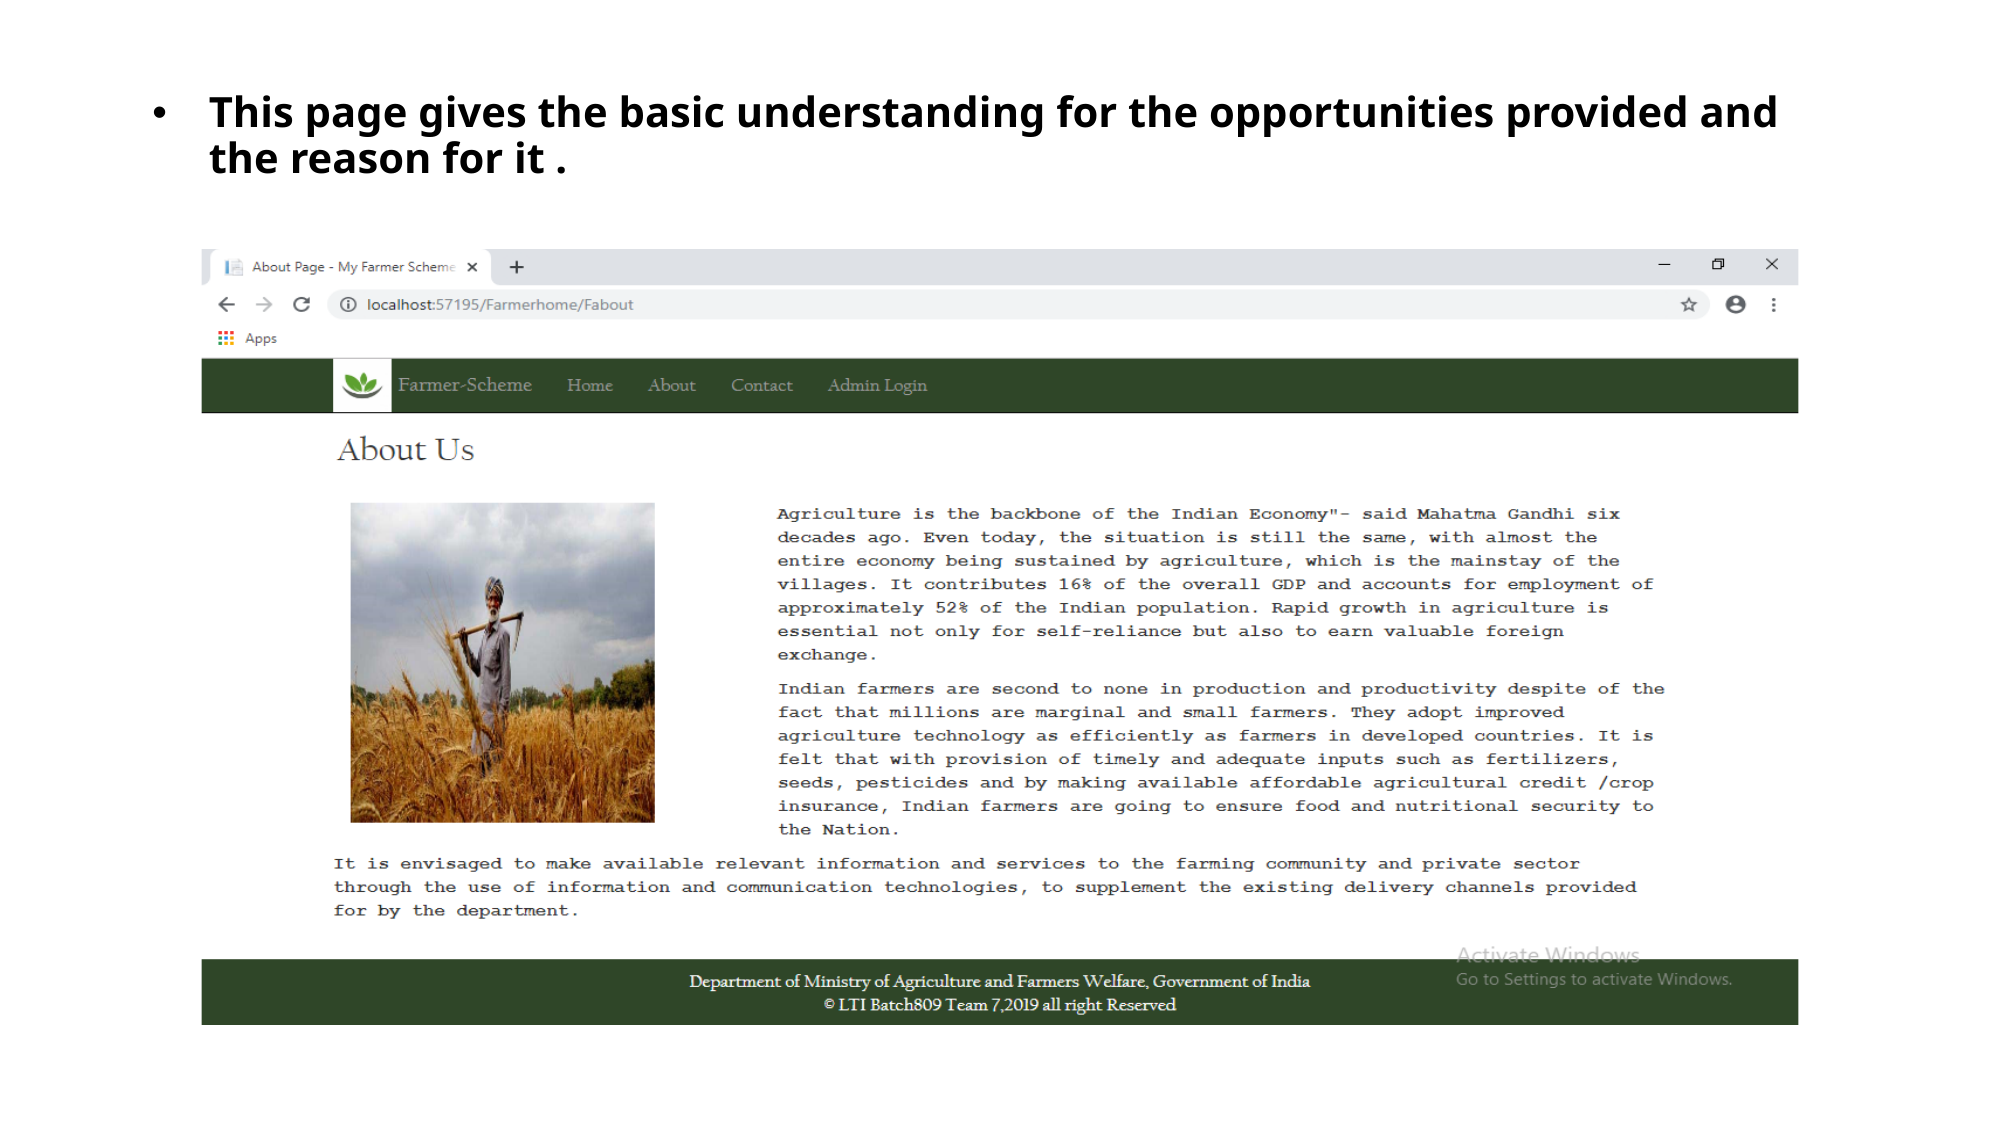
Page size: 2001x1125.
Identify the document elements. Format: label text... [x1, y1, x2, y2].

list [201, 249, 1799, 1025]
title This page gives the basic understanding for the opportunities provided and the reason for it . [137, 24, 1863, 250]
